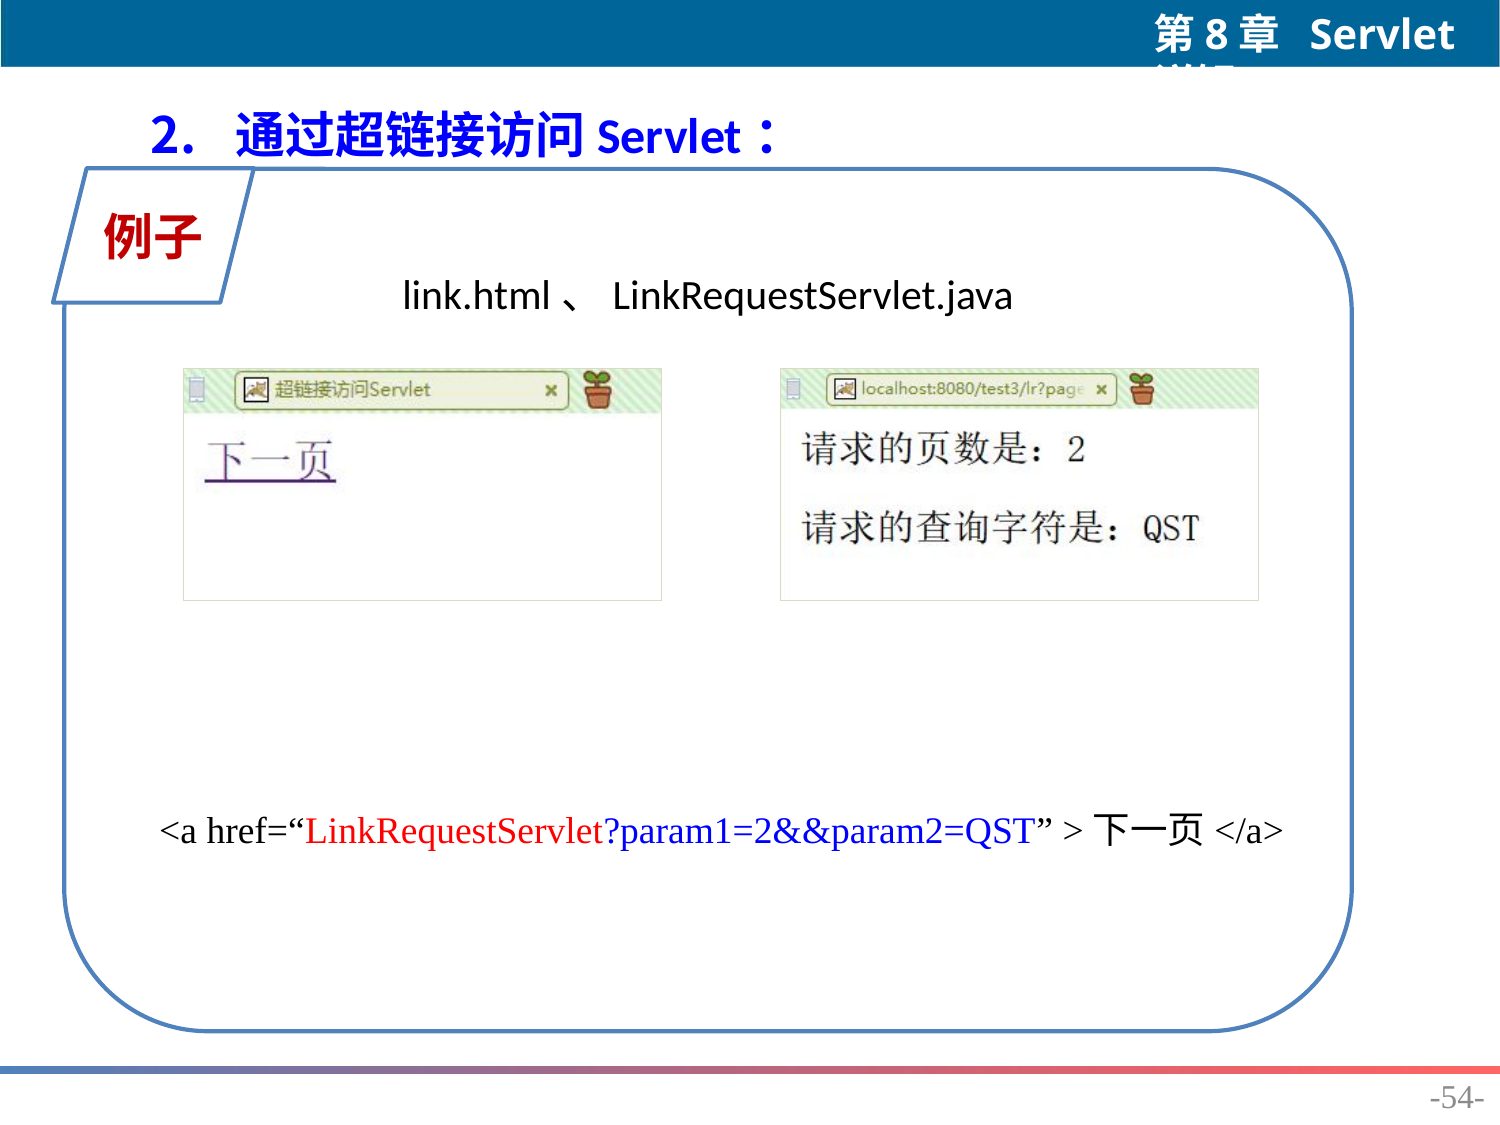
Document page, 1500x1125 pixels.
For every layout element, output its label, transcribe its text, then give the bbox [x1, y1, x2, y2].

picture [780, 368, 1259, 601]
list 通过超链接访问Servlet： [135, 66, 1412, 976]
text_box link.html、LinkRequestServlet.java [62, 166, 1354, 1034]
text_box 例子 [50, 166, 256, 305]
slide_number -54- [1149, 1065, 1500, 1125]
picture [182, 368, 662, 601]
picture [1496, 0, 1500, 67]
text_box <a href=“LinkRequestServlet?param1=2&&param2=QST” >下一页</a> [144, 798, 1325, 859]
